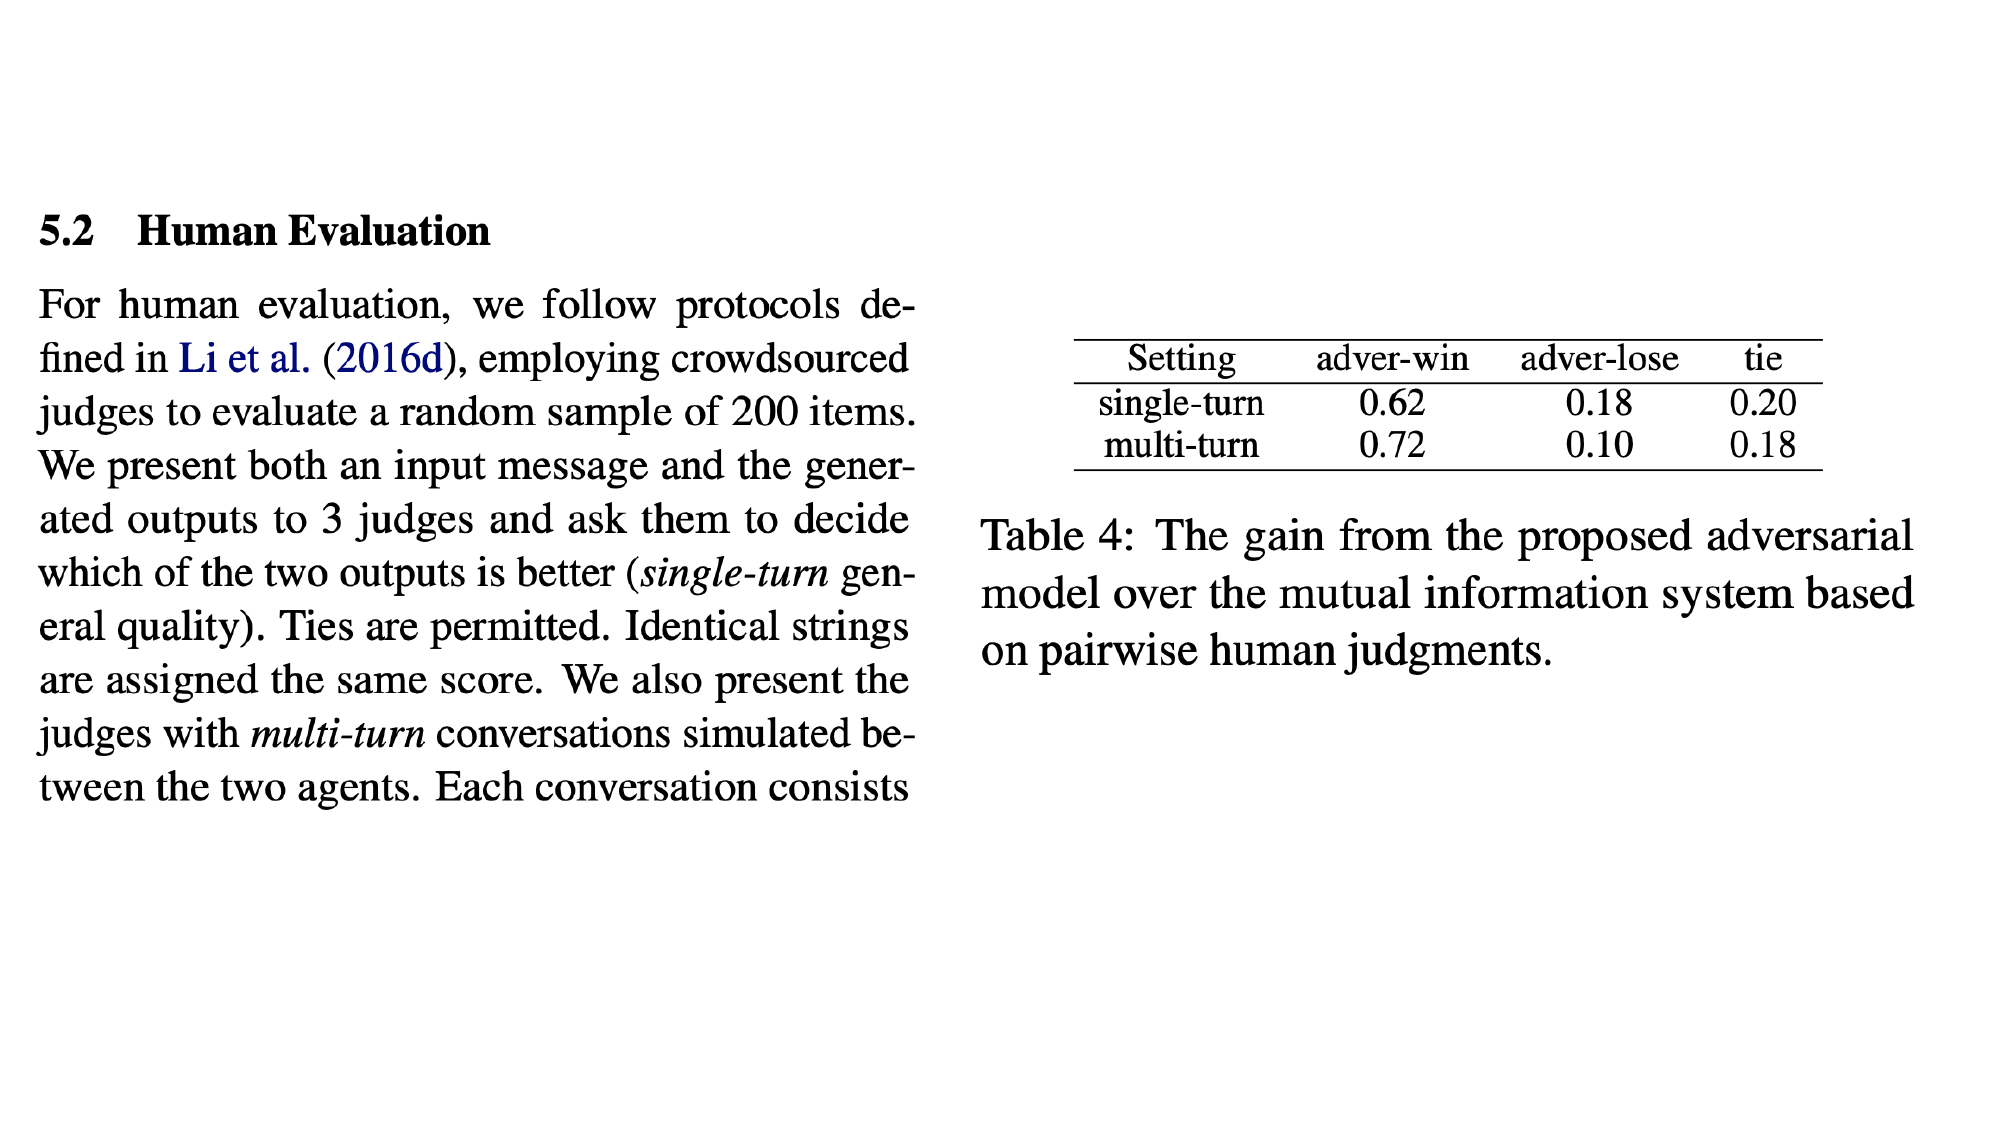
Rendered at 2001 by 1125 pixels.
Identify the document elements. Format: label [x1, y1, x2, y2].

picture [0, 202, 1968, 826]
